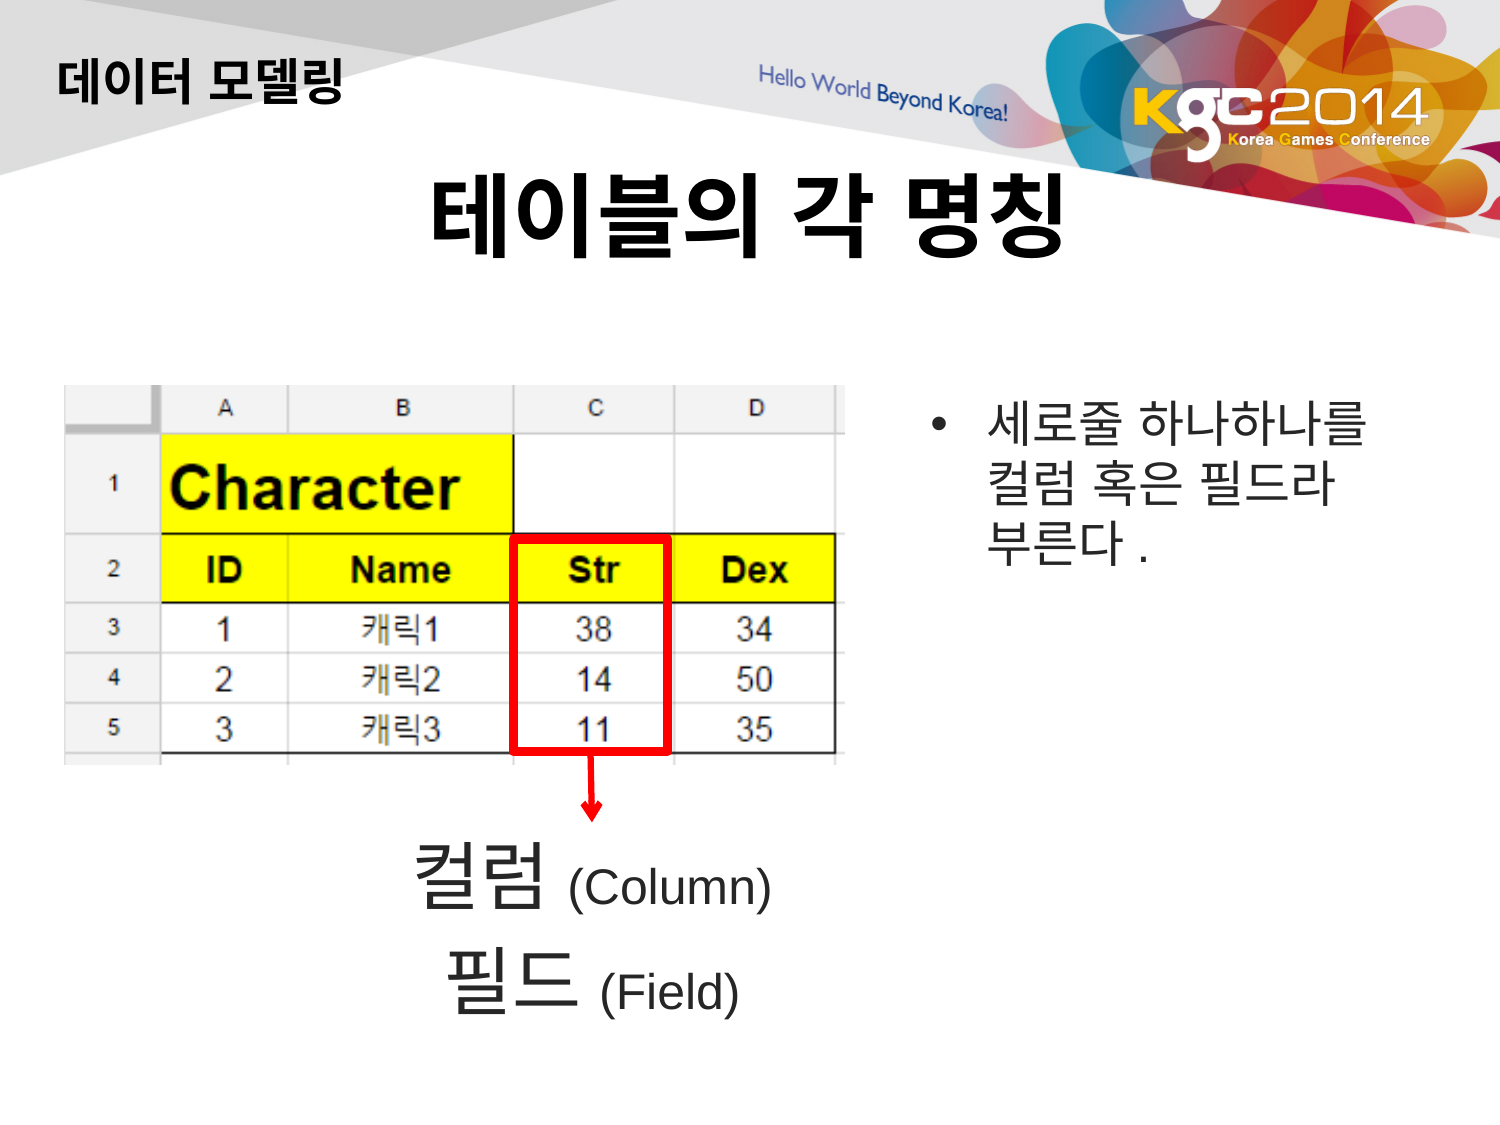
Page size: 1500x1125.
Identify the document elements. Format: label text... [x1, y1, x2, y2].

picture [0, 0, 1500, 125]
list 데이터 모델링 [41, 42, 727, 126]
picture [0, 303, 1500, 1125]
text_box 세로줄 하나하나를 컬럼 혹은 필드라 부른다. [915, 385, 1459, 610]
title 테이블의 각 명칭 [0, 125, 1500, 303]
list 컬럼(Column) 필드(Field) [351, 822, 833, 1047]
